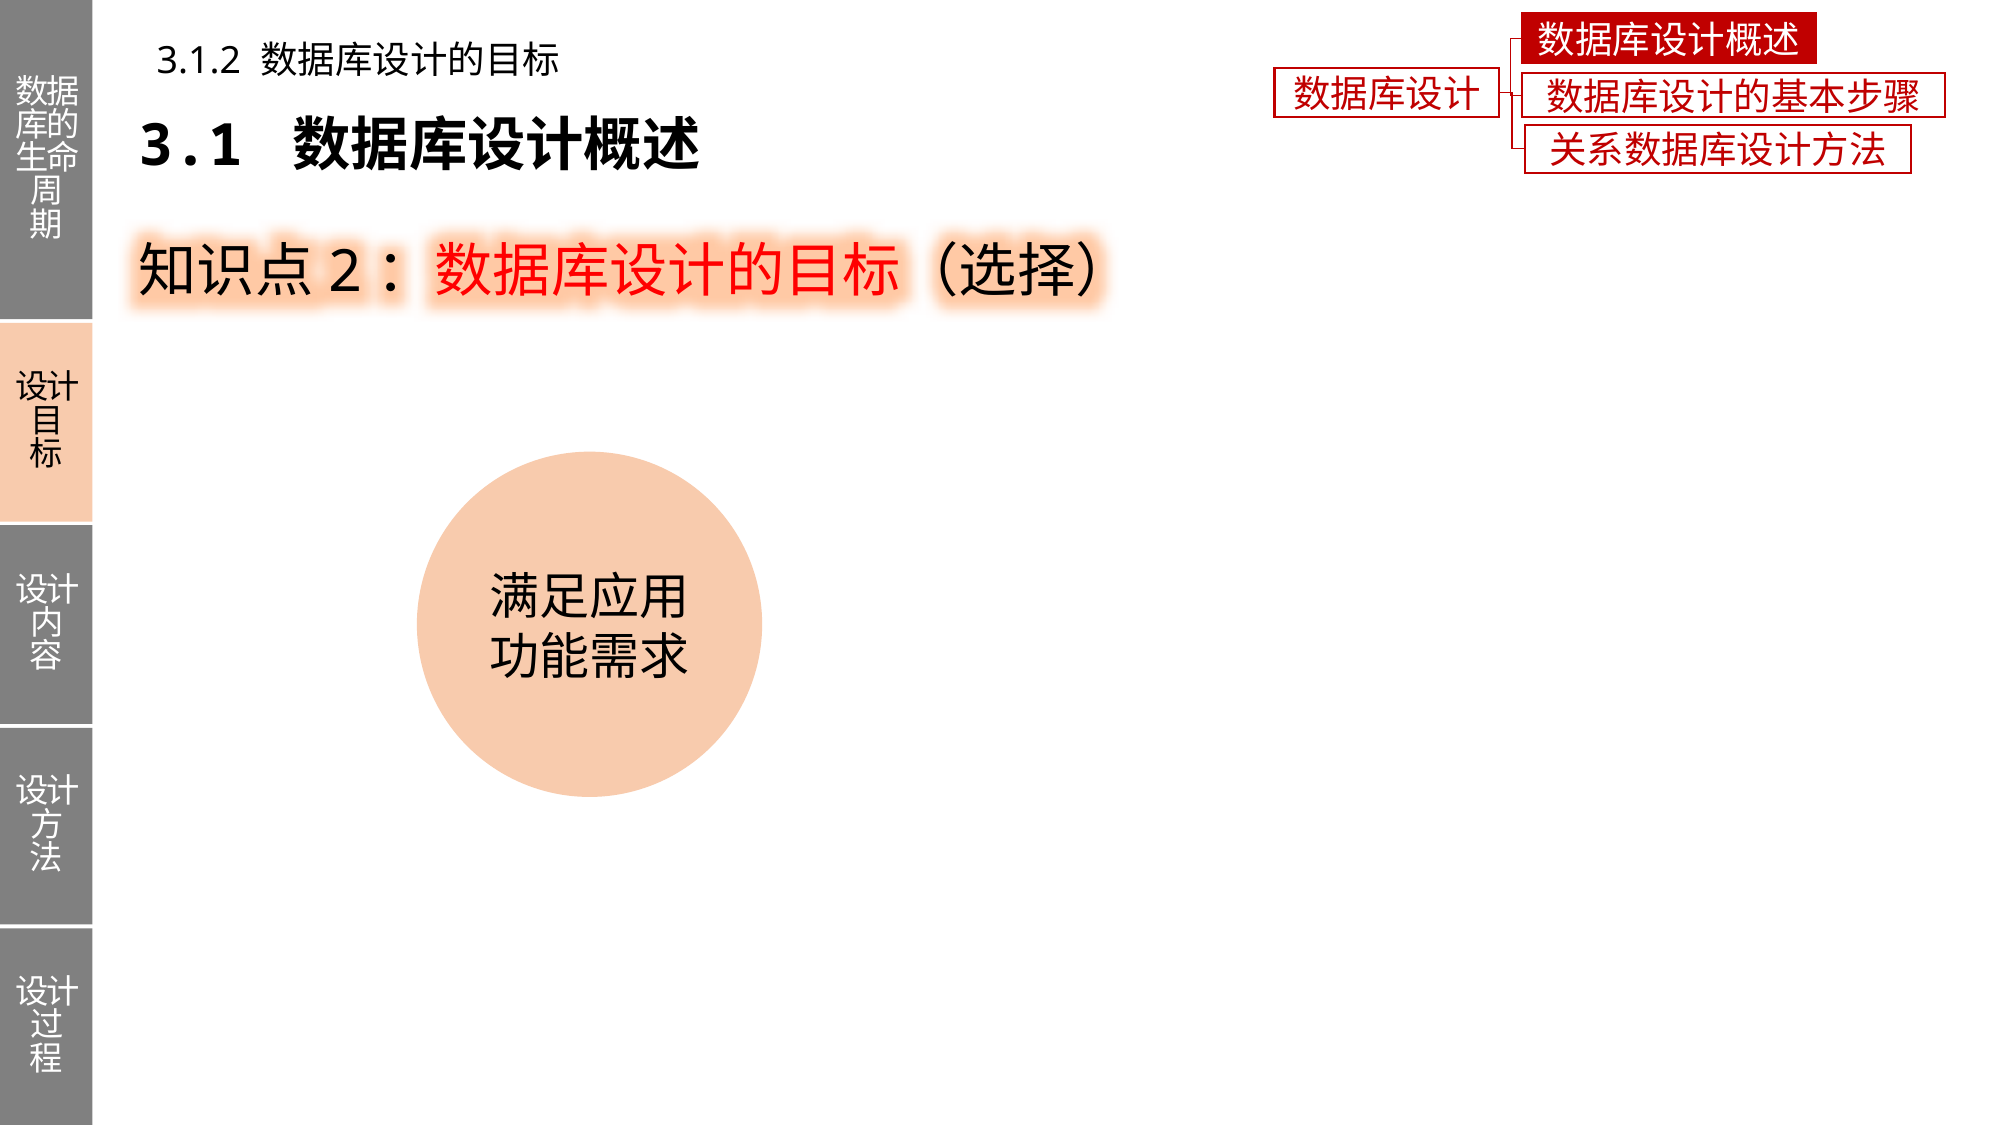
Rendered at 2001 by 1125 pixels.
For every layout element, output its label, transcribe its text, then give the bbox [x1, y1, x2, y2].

text_box 3.1.2 数据库设计的目标 [141, 28, 575, 89]
text_box 3.1 数据库设计概述 [1525, 118, 1568, 124]
text_box 数据库设计概述 [1521, 12, 1817, 64]
text_box 关系数据库的规范化理论 [118, 170, 1949, 335]
text_box 数据库设计的基本步骤 [1523, 72, 1946, 118]
text_box 满足应用 功能需求 [415, 450, 764, 798]
text_box 知识点2：数据库设计的目标（选择） [120, 172, 1945, 329]
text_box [1499, 92, 1525, 149]
text_box 数据库设计 [1273, 67, 1499, 118]
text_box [0, 0, 93, 1125]
table_cell 男 [114, 166, 1954, 339]
text_box 关系数据库设计方法 [1524, 124, 1912, 174]
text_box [1499, 38, 1523, 92]
text_box 3.1 数据库设计概述 [120, 97, 1524, 152]
